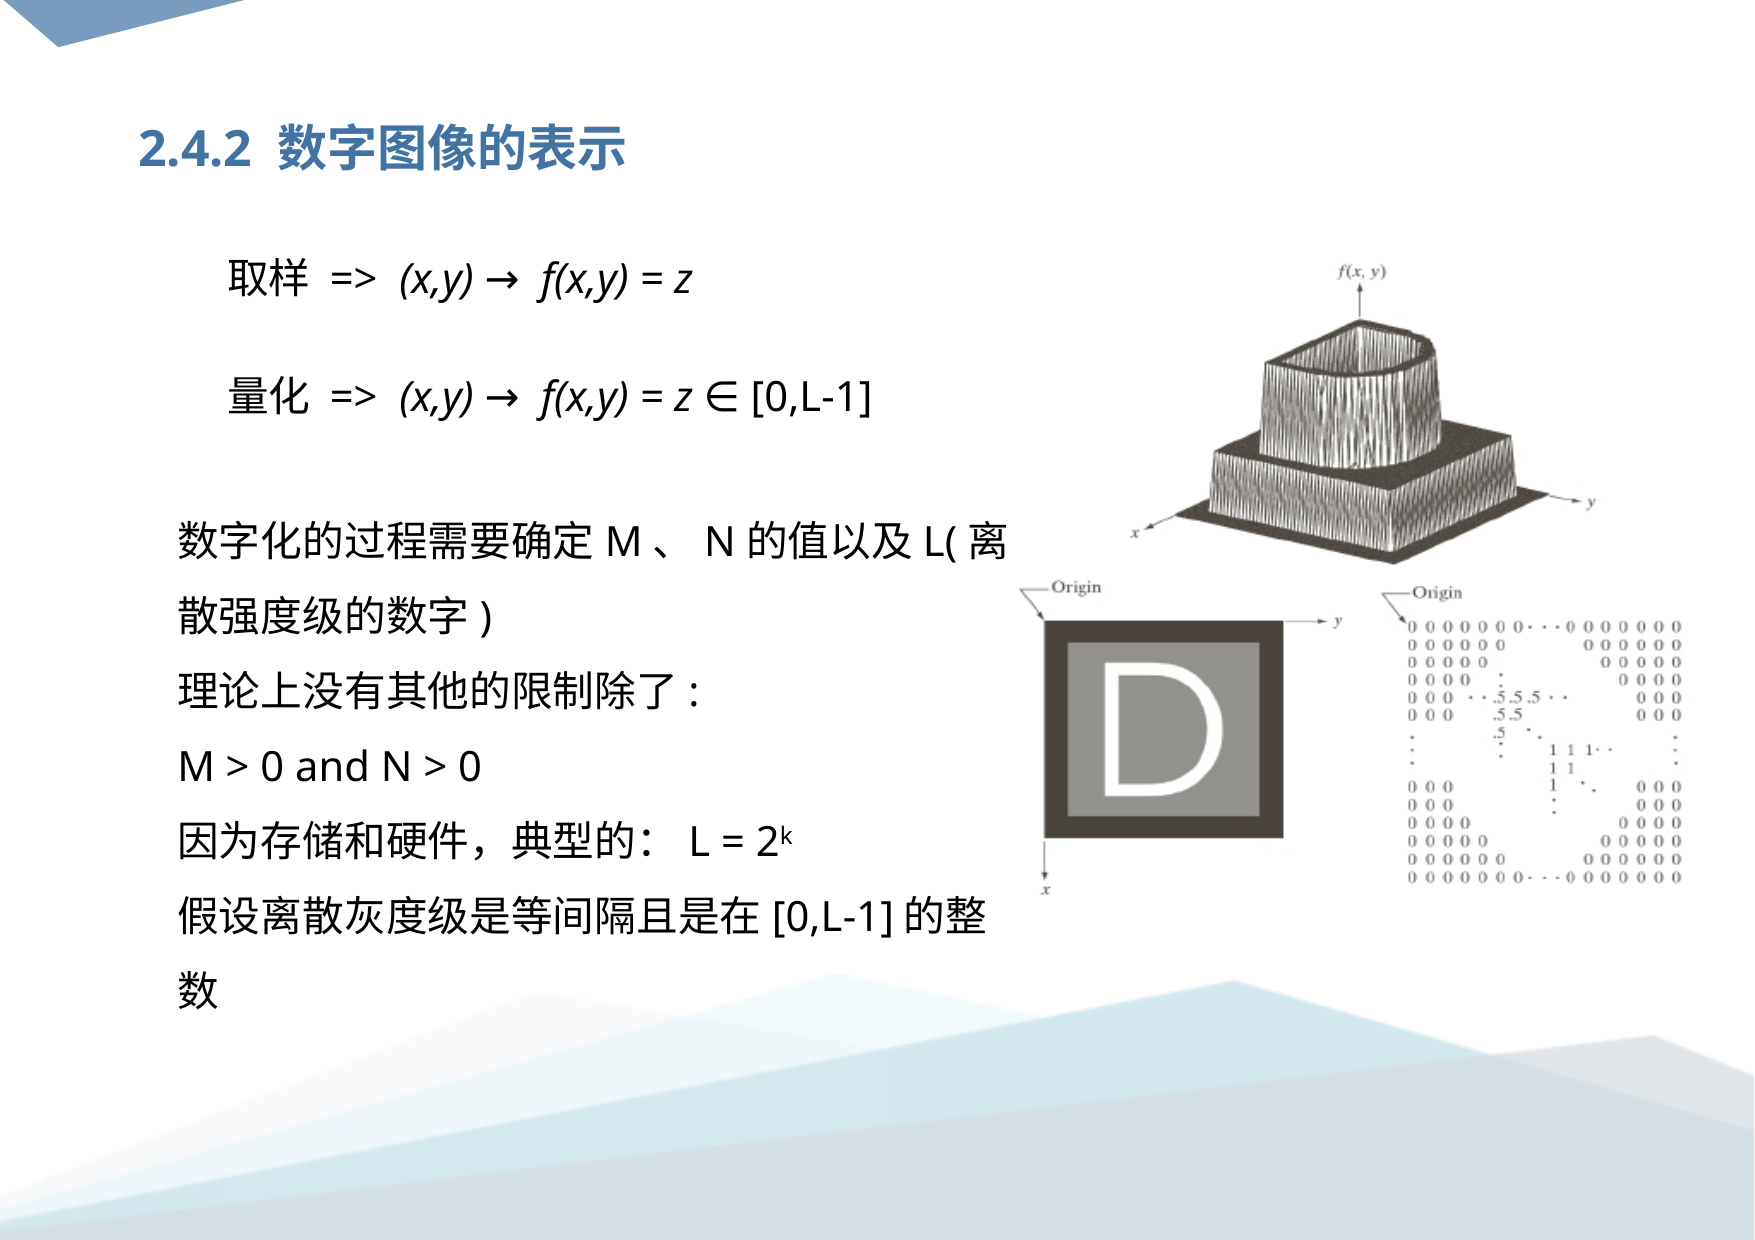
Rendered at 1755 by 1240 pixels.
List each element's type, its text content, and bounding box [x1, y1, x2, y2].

text_box 取样 => (x,y) → f(x,y) = z 量化 => (x,y) → f(x,y) = z ∈ [0,L-1] [227, 261, 989, 468]
text_box 2.4.2 数字图像的表示 [138, 136, 1444, 184]
text_box 数字化的过程需要确定M、N的值以及L(离散强度级的数字) 理论上没有其他的限制除了: M > 0 and N > 0 因为存储和硬件，典型的：L = 2k 假设离散灰度级是等间隔且是在[0,L-1]的整数 [177, 489, 1027, 974]
picture [989, 258, 1690, 901]
text_box [3, 0, 245, 48]
picture [0, 974, 1755, 1240]
